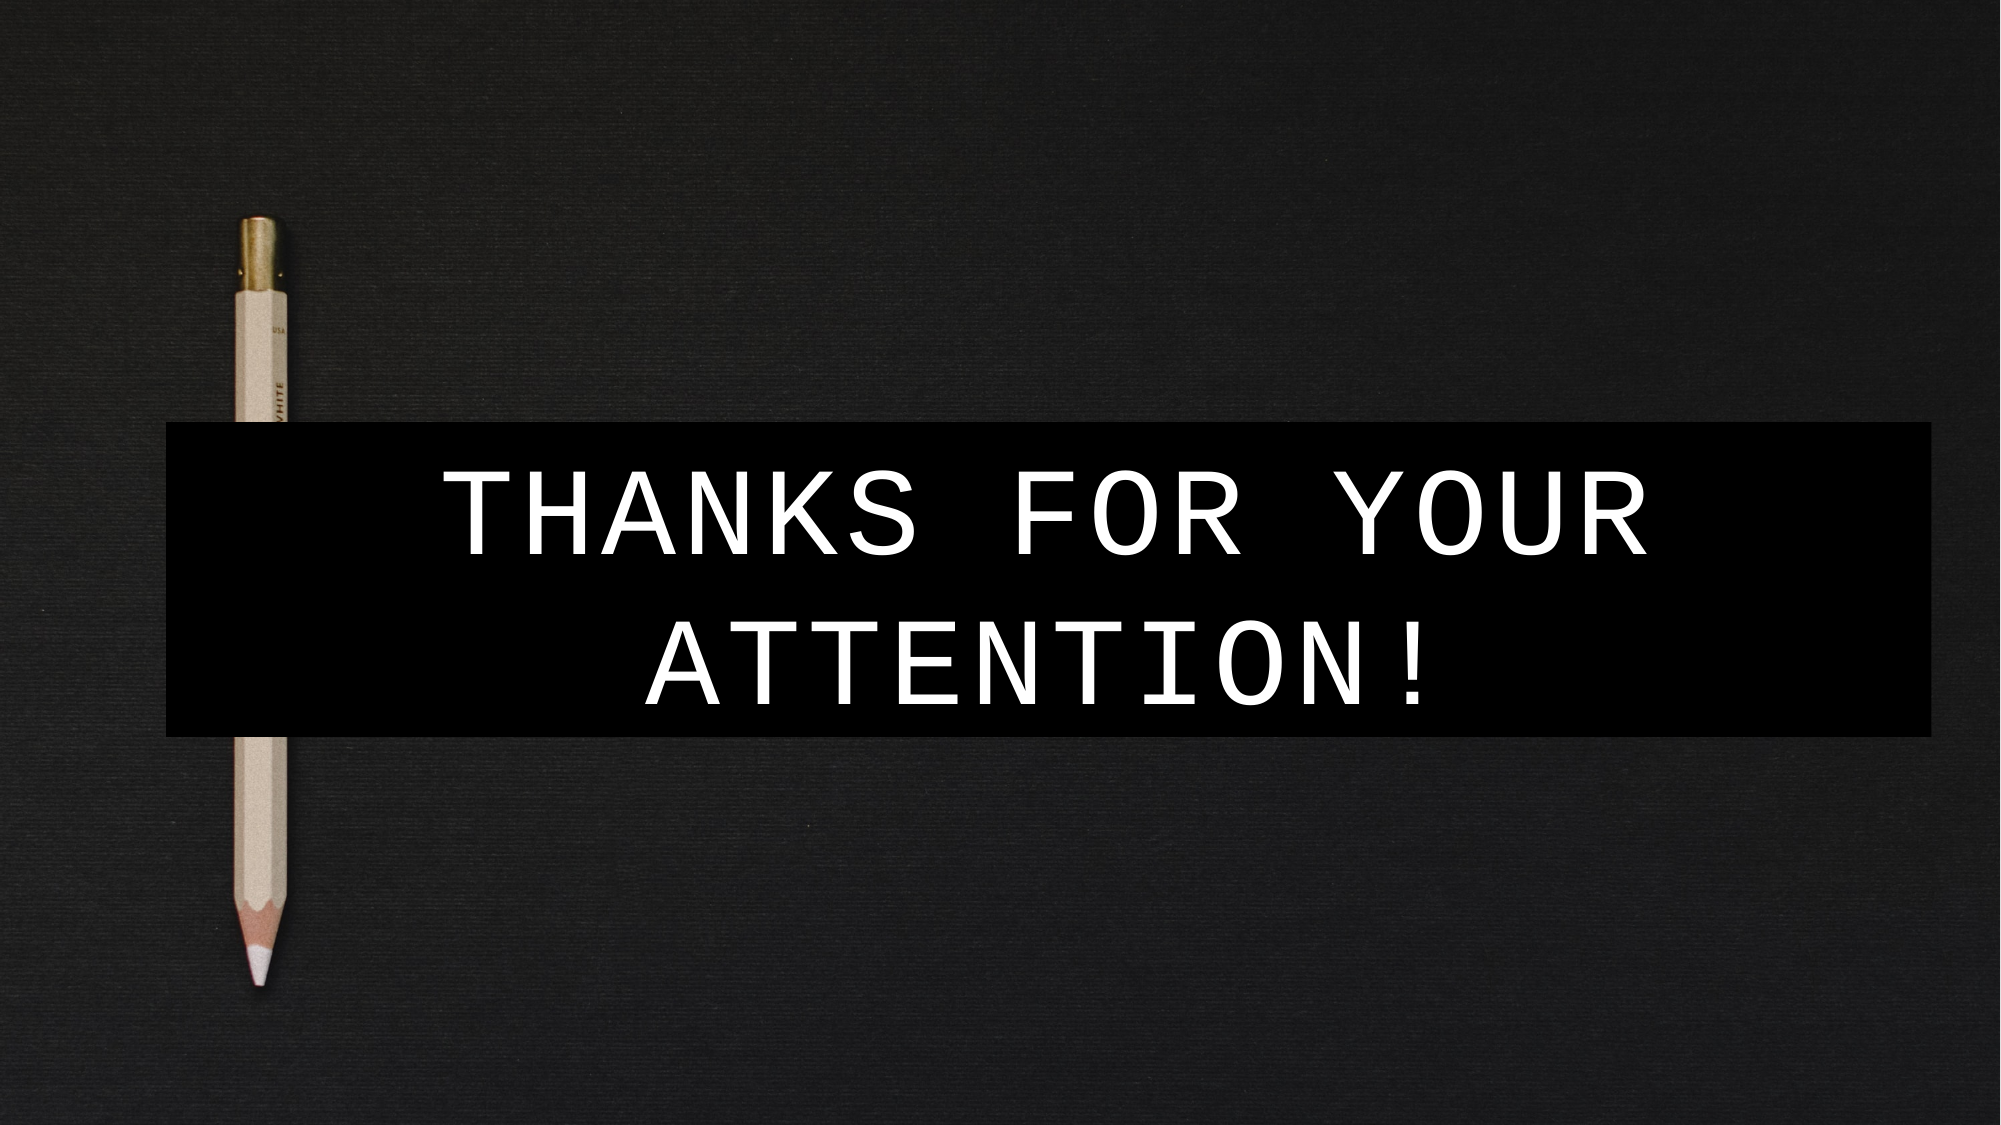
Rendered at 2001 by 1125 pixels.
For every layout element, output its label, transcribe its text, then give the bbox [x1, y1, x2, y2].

text_box THANKS FOR YOUR ATTENTION! [166, 422, 1932, 737]
picture [0, 0, 2001, 1125]
